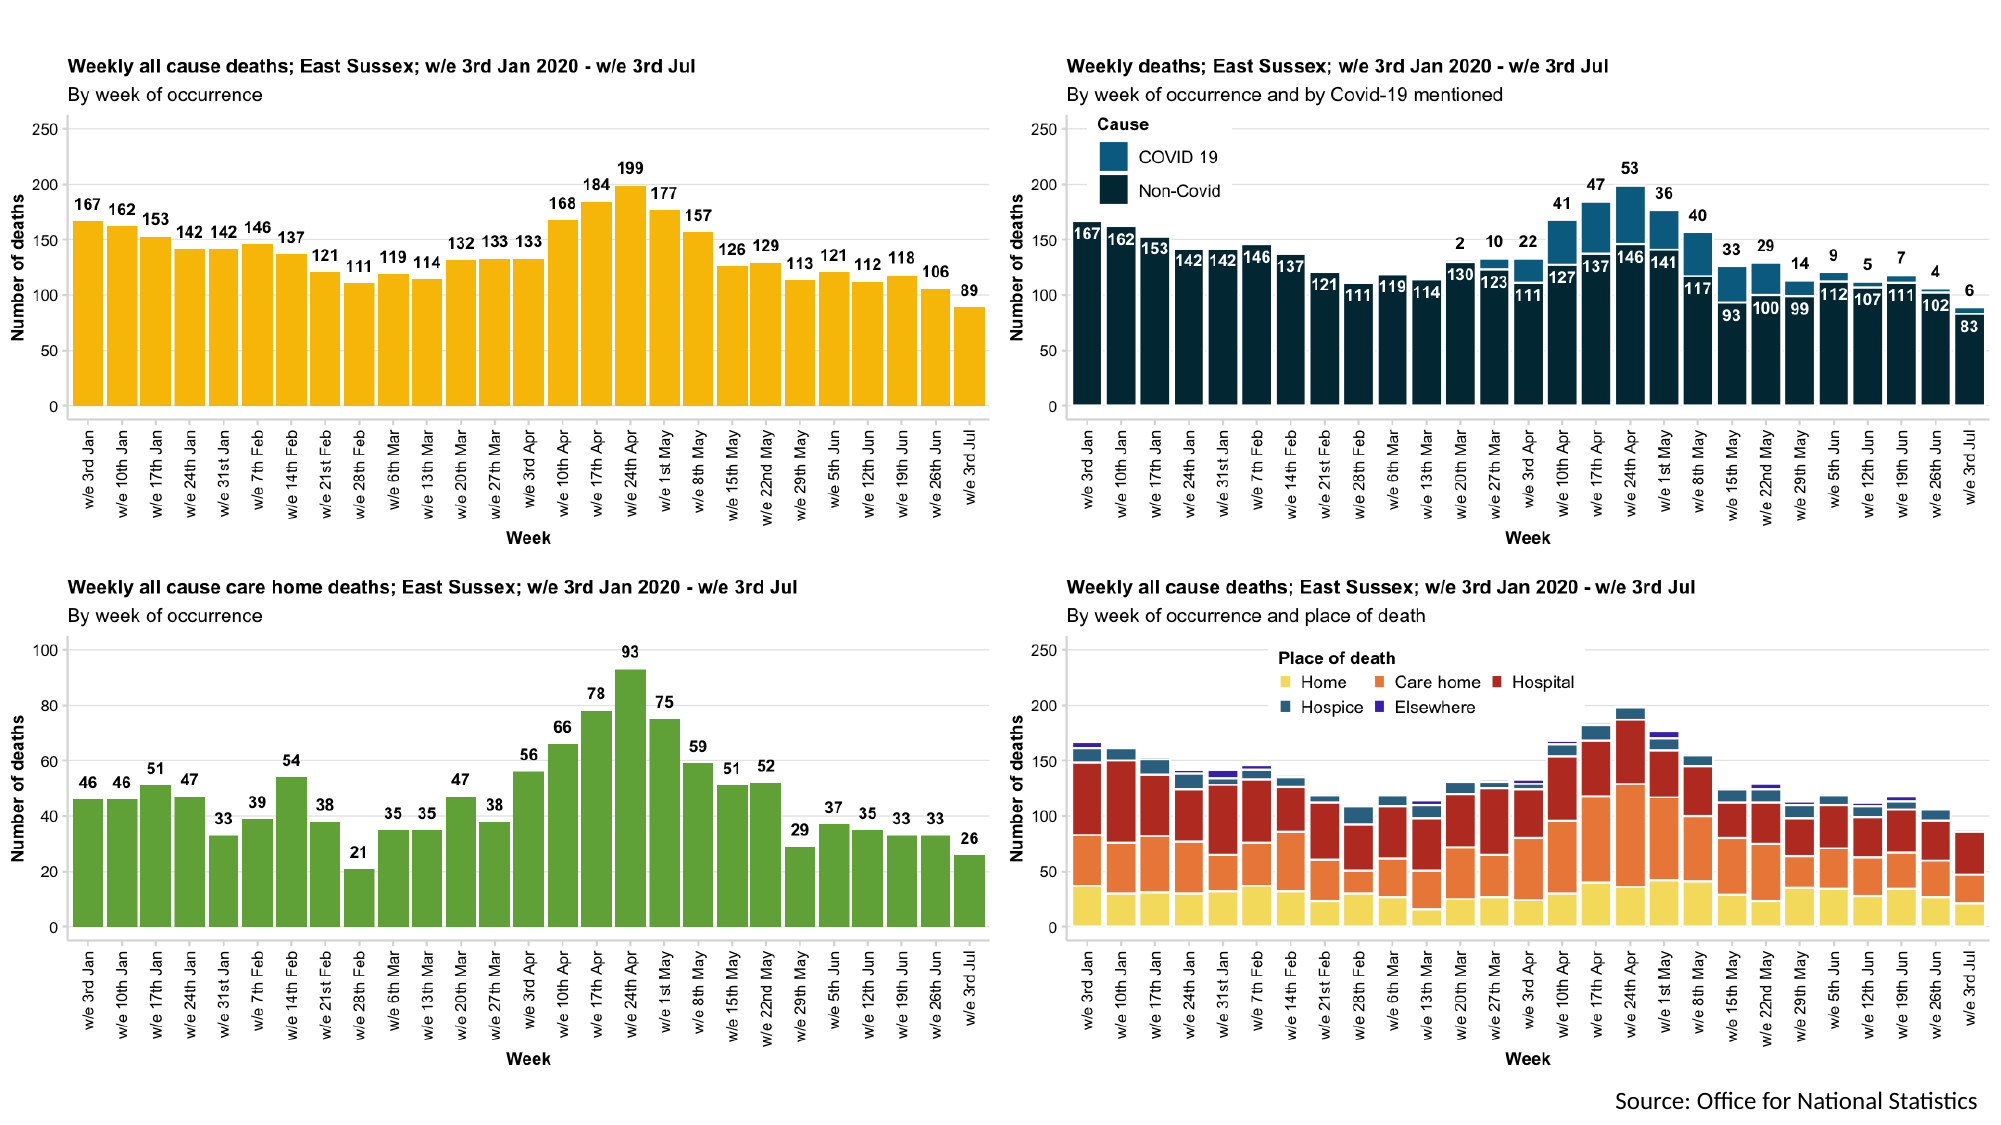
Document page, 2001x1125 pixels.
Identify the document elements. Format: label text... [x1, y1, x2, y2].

text_box Source: Office for National Statistics [1600, 1078, 2000, 1123]
picture [0, 47, 2000, 557]
picture [0, 568, 2000, 1078]
